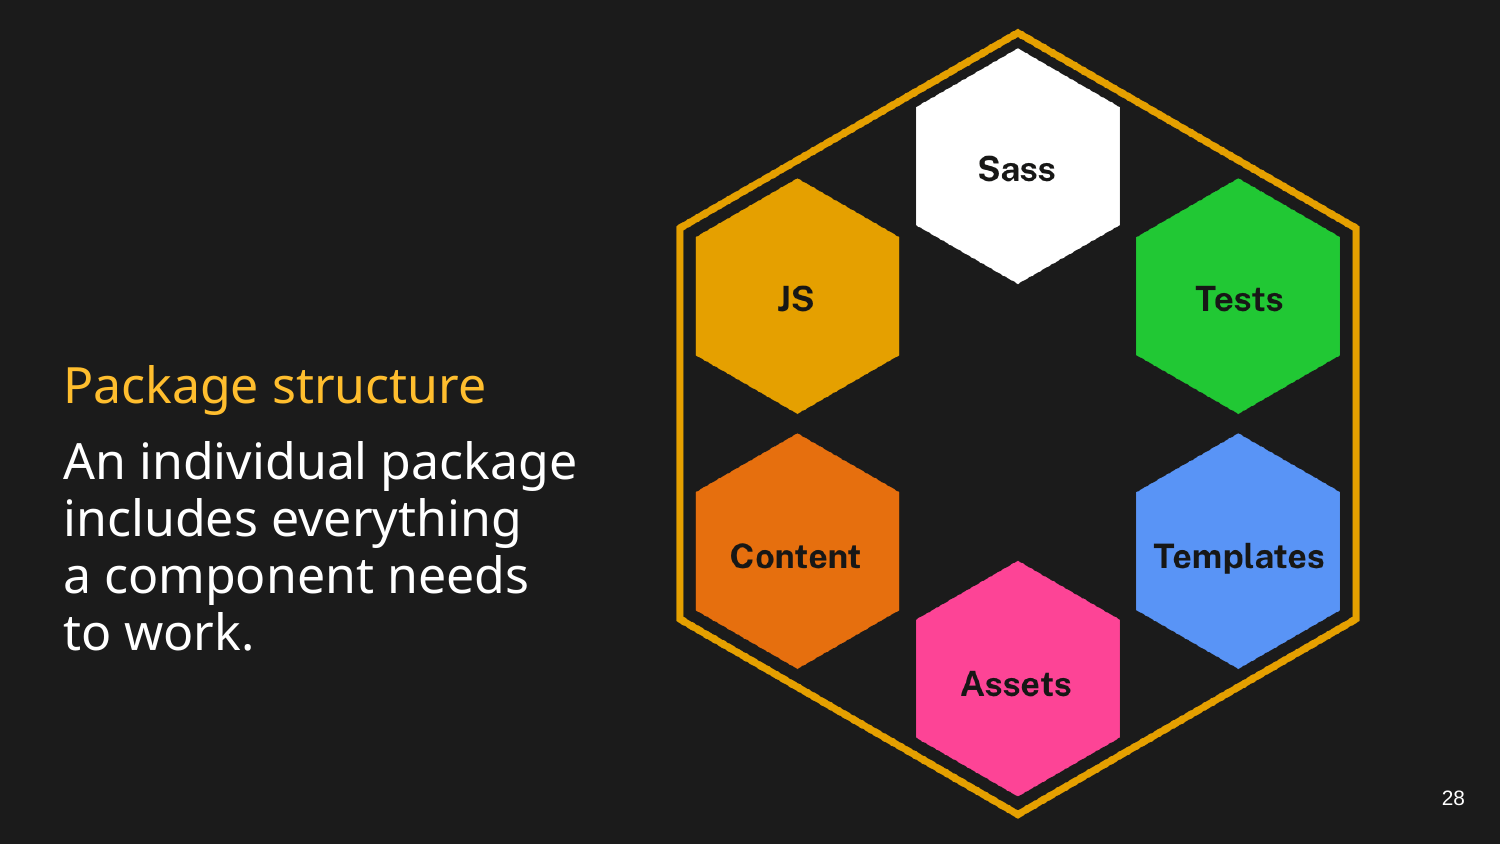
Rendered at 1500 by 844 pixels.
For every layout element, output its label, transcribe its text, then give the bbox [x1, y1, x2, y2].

picture [655, 0, 1500, 844]
list An individual package includes everything a component needs to work. [48, 418, 645, 776]
title Package structure [48, 110, 638, 418]
